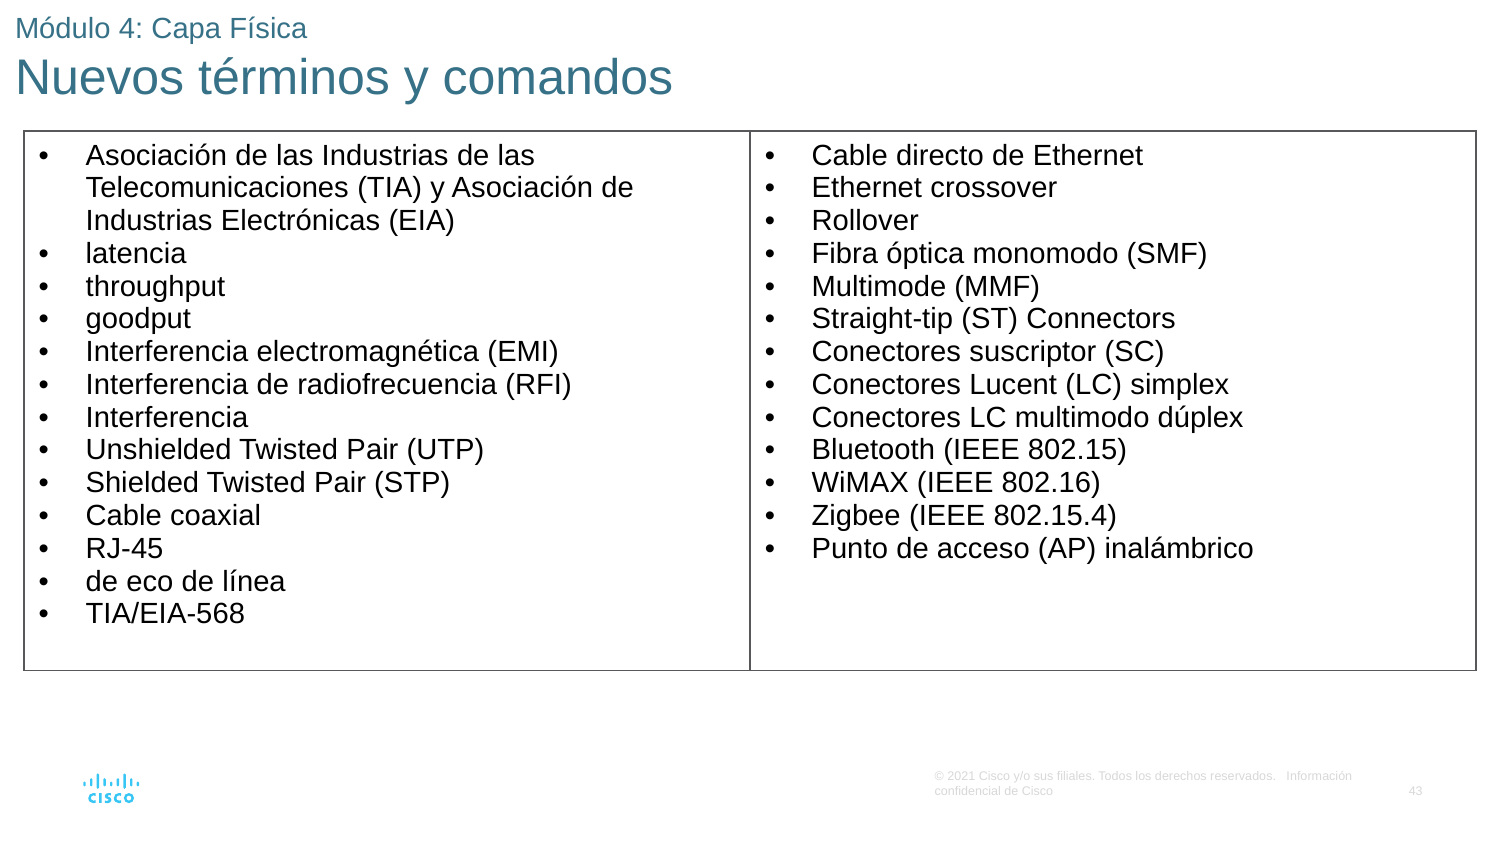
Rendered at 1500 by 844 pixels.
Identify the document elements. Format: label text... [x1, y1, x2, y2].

table_header Cable directo de Ethernet Ethernet crossover Rollover Fibra óptica monomodo (SMF) Multimode (MMF) Straight-tip (ST) Connectors Conectores suscriptor (SC) Conectores Lucent (LC) simplex Conectores LC multimodo dúplex Bluetooth (IEEE 802.15) WiMAX (IEEE 802.16) Zigbee (IEEE 802.15.4) Punto de acceso (AP) inalámbrico [751, 132, 1475, 670]
title Módulo 4: Capa Física Nuevos términos y comandos [0, 6, 1500, 107]
table_header Asociación de las Industrias de las Telecomunicaciones (TIA) y Asociación de Industrias Electrónicas (EIA) latencia throughput goodput Interferencia electromagnética (EMI) Interferencia de radiofrecuencia (RFI) Interferencia Unshielded Twisted Pair (UTP) Shielded Twisted Pair (STP) Cable coaxial RJ-45 de eco de línea TIA/EIA-568 [25, 132, 749, 670]
